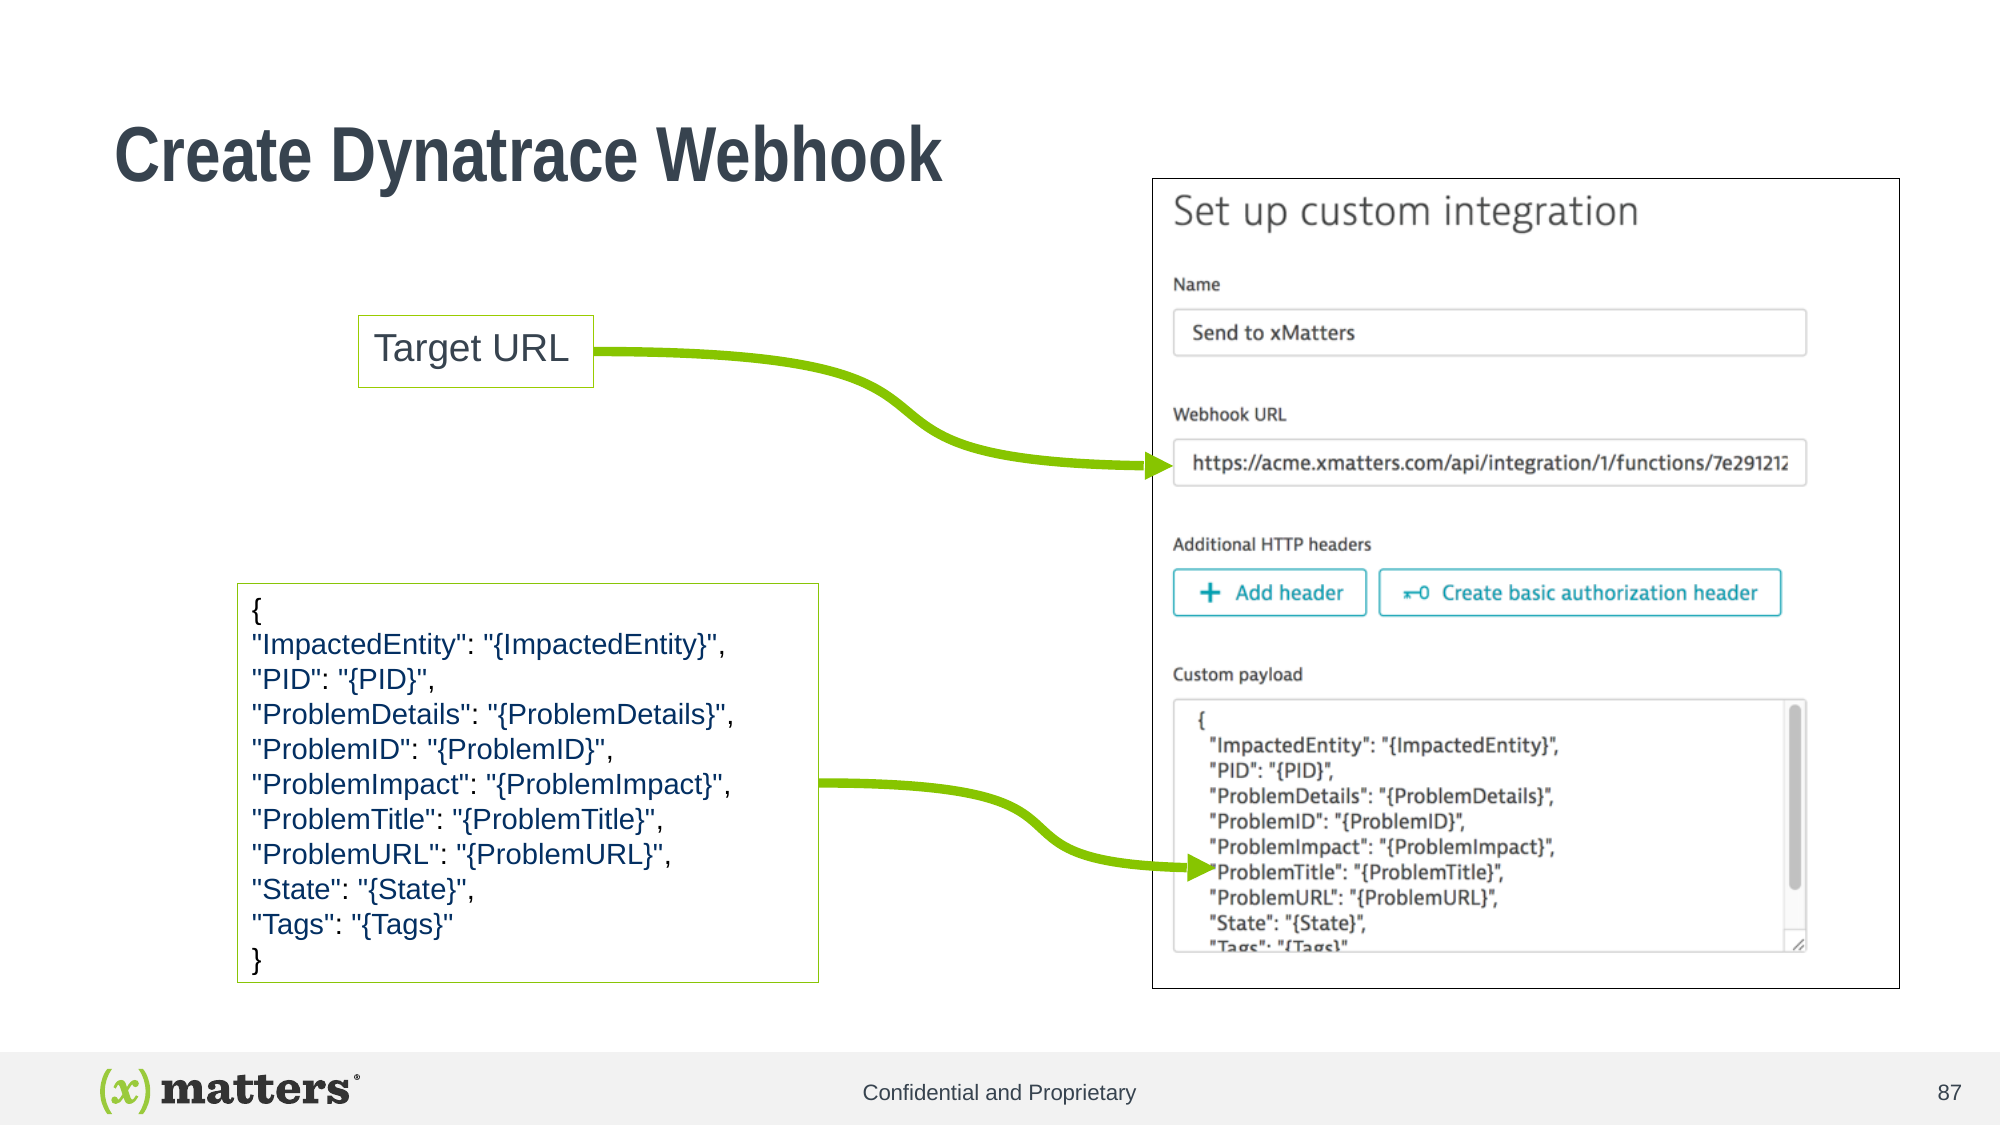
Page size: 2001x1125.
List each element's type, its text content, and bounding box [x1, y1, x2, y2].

footer Confidential and Proprietary [683, 1060, 1317, 1123]
title Create Dynatrace Webhook [99, 72, 1900, 230]
text_box { "ImpactedEntity": "{ImpactedEntity}", "PID": "{PID}", "ProblemDetails": "{ProblemDetails}", "ProblemID": "{ProblemID}", "ProblemImpact": "{ProblemImpact}", "ProblemTitle": "{ProblemTitle}", "ProblemURL": "{ProblemURL}", "State": "{State}", "Tags": "{Tags}" } [237, 583, 819, 983]
picture [1151, 177, 1901, 989]
slide_number 87 [1899, 1060, 2000, 1123]
text_box Target URL [358, 315, 594, 388]
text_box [593, 351, 1174, 467]
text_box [818, 785, 1216, 869]
